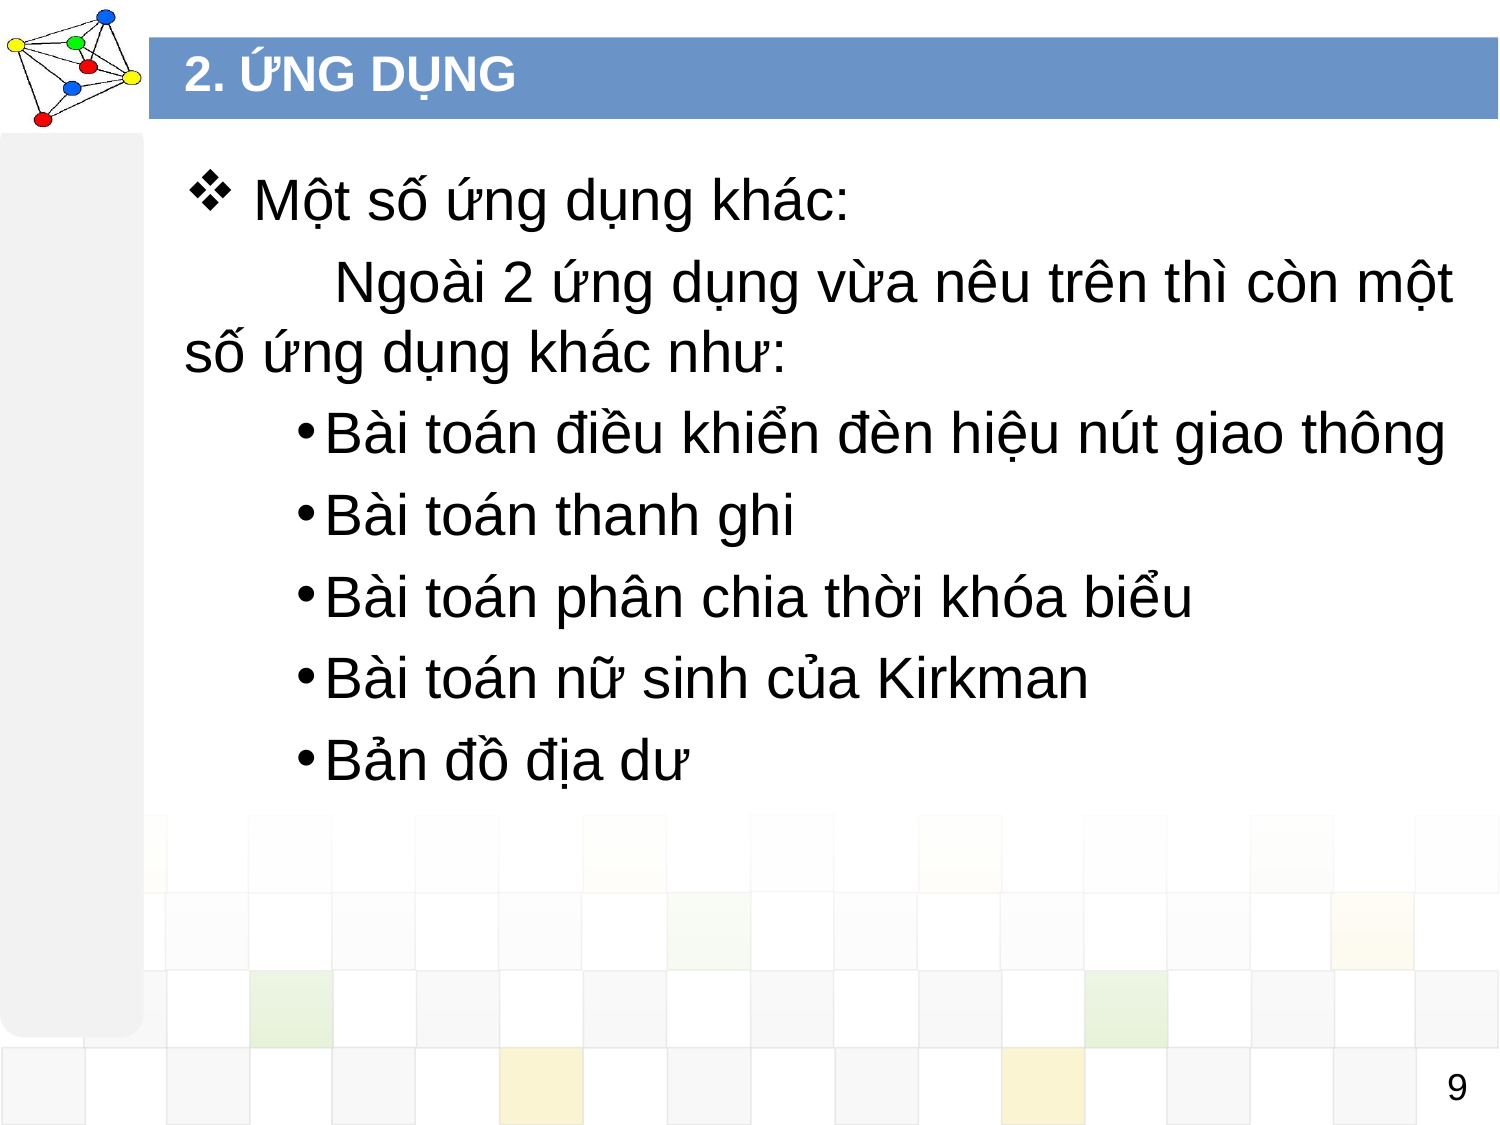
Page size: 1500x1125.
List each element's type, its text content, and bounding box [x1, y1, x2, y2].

list Một số ứng dụng khác: Ngoài 2 ứng dụng vừa nêu trên thì còn một số ứng dụng khác như: Bài toán điều khiển đèn hiệu nút giao thông Bài toán thanh ghi Bài toán phân chia thời khóa biểu Bài toán nữ sinh của Kirkman Bản đồ địa dư [169, 154, 1500, 1062]
picture [0, 3, 149, 133]
slide_number 9 [1132, 1060, 1484, 1111]
title 2. ỨNG DỤNG [169, 21, 1383, 123]
